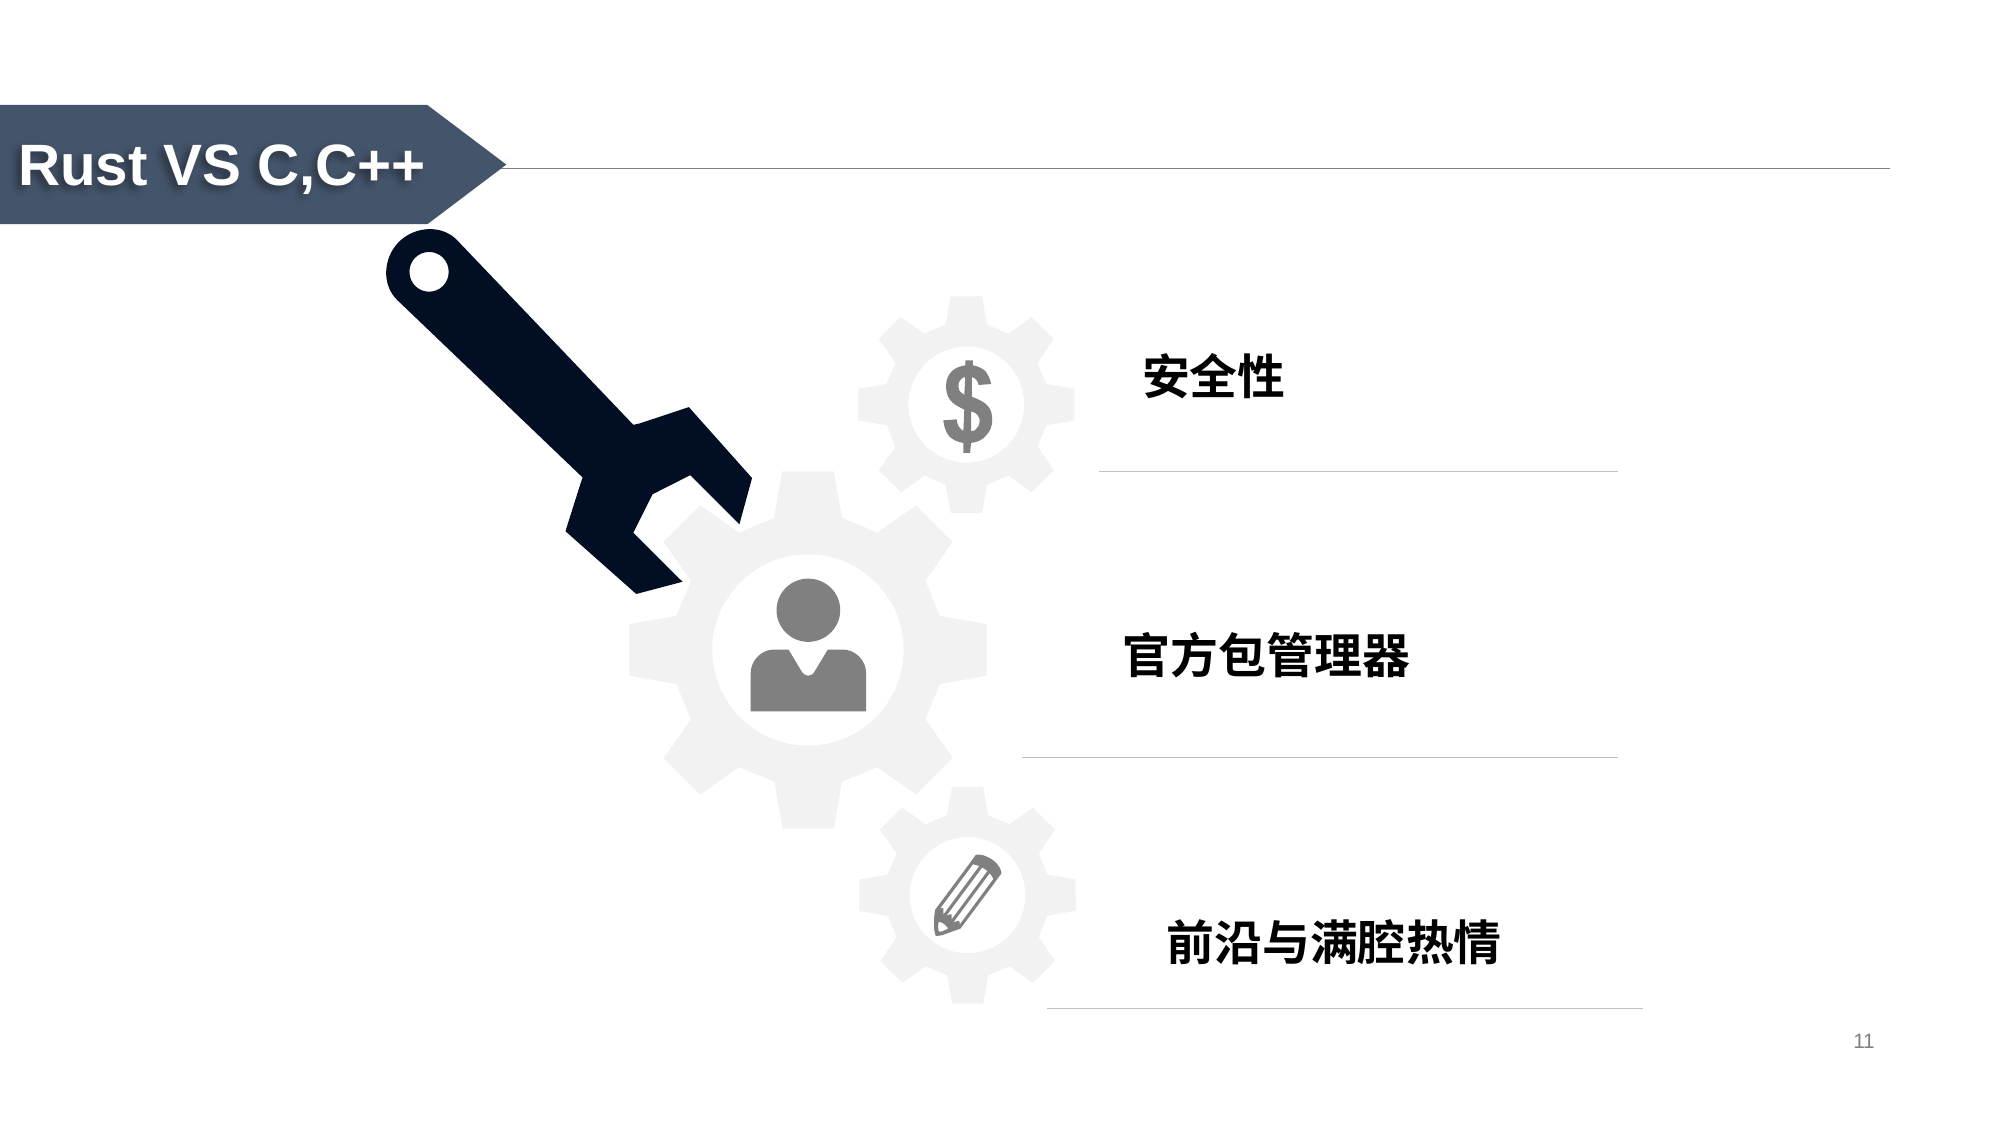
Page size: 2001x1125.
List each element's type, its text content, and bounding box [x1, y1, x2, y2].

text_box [859, 786, 1077, 1004]
slide_number 11 [1412, 1023, 1890, 1058]
text_box [0, 202, 458, 226]
text_box Rust VS C,C++ [3, 118, 759, 192]
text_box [858, 296, 1075, 513]
text_box [0, 103, 444, 116]
text_box 安全性 [1127, 338, 1619, 412]
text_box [629, 471, 987, 829]
text_box 官方包管理器 [1108, 618, 1600, 691]
text_box 前沿与满腔热情 [1151, 904, 1643, 977]
text_box [386, 229, 746, 588]
